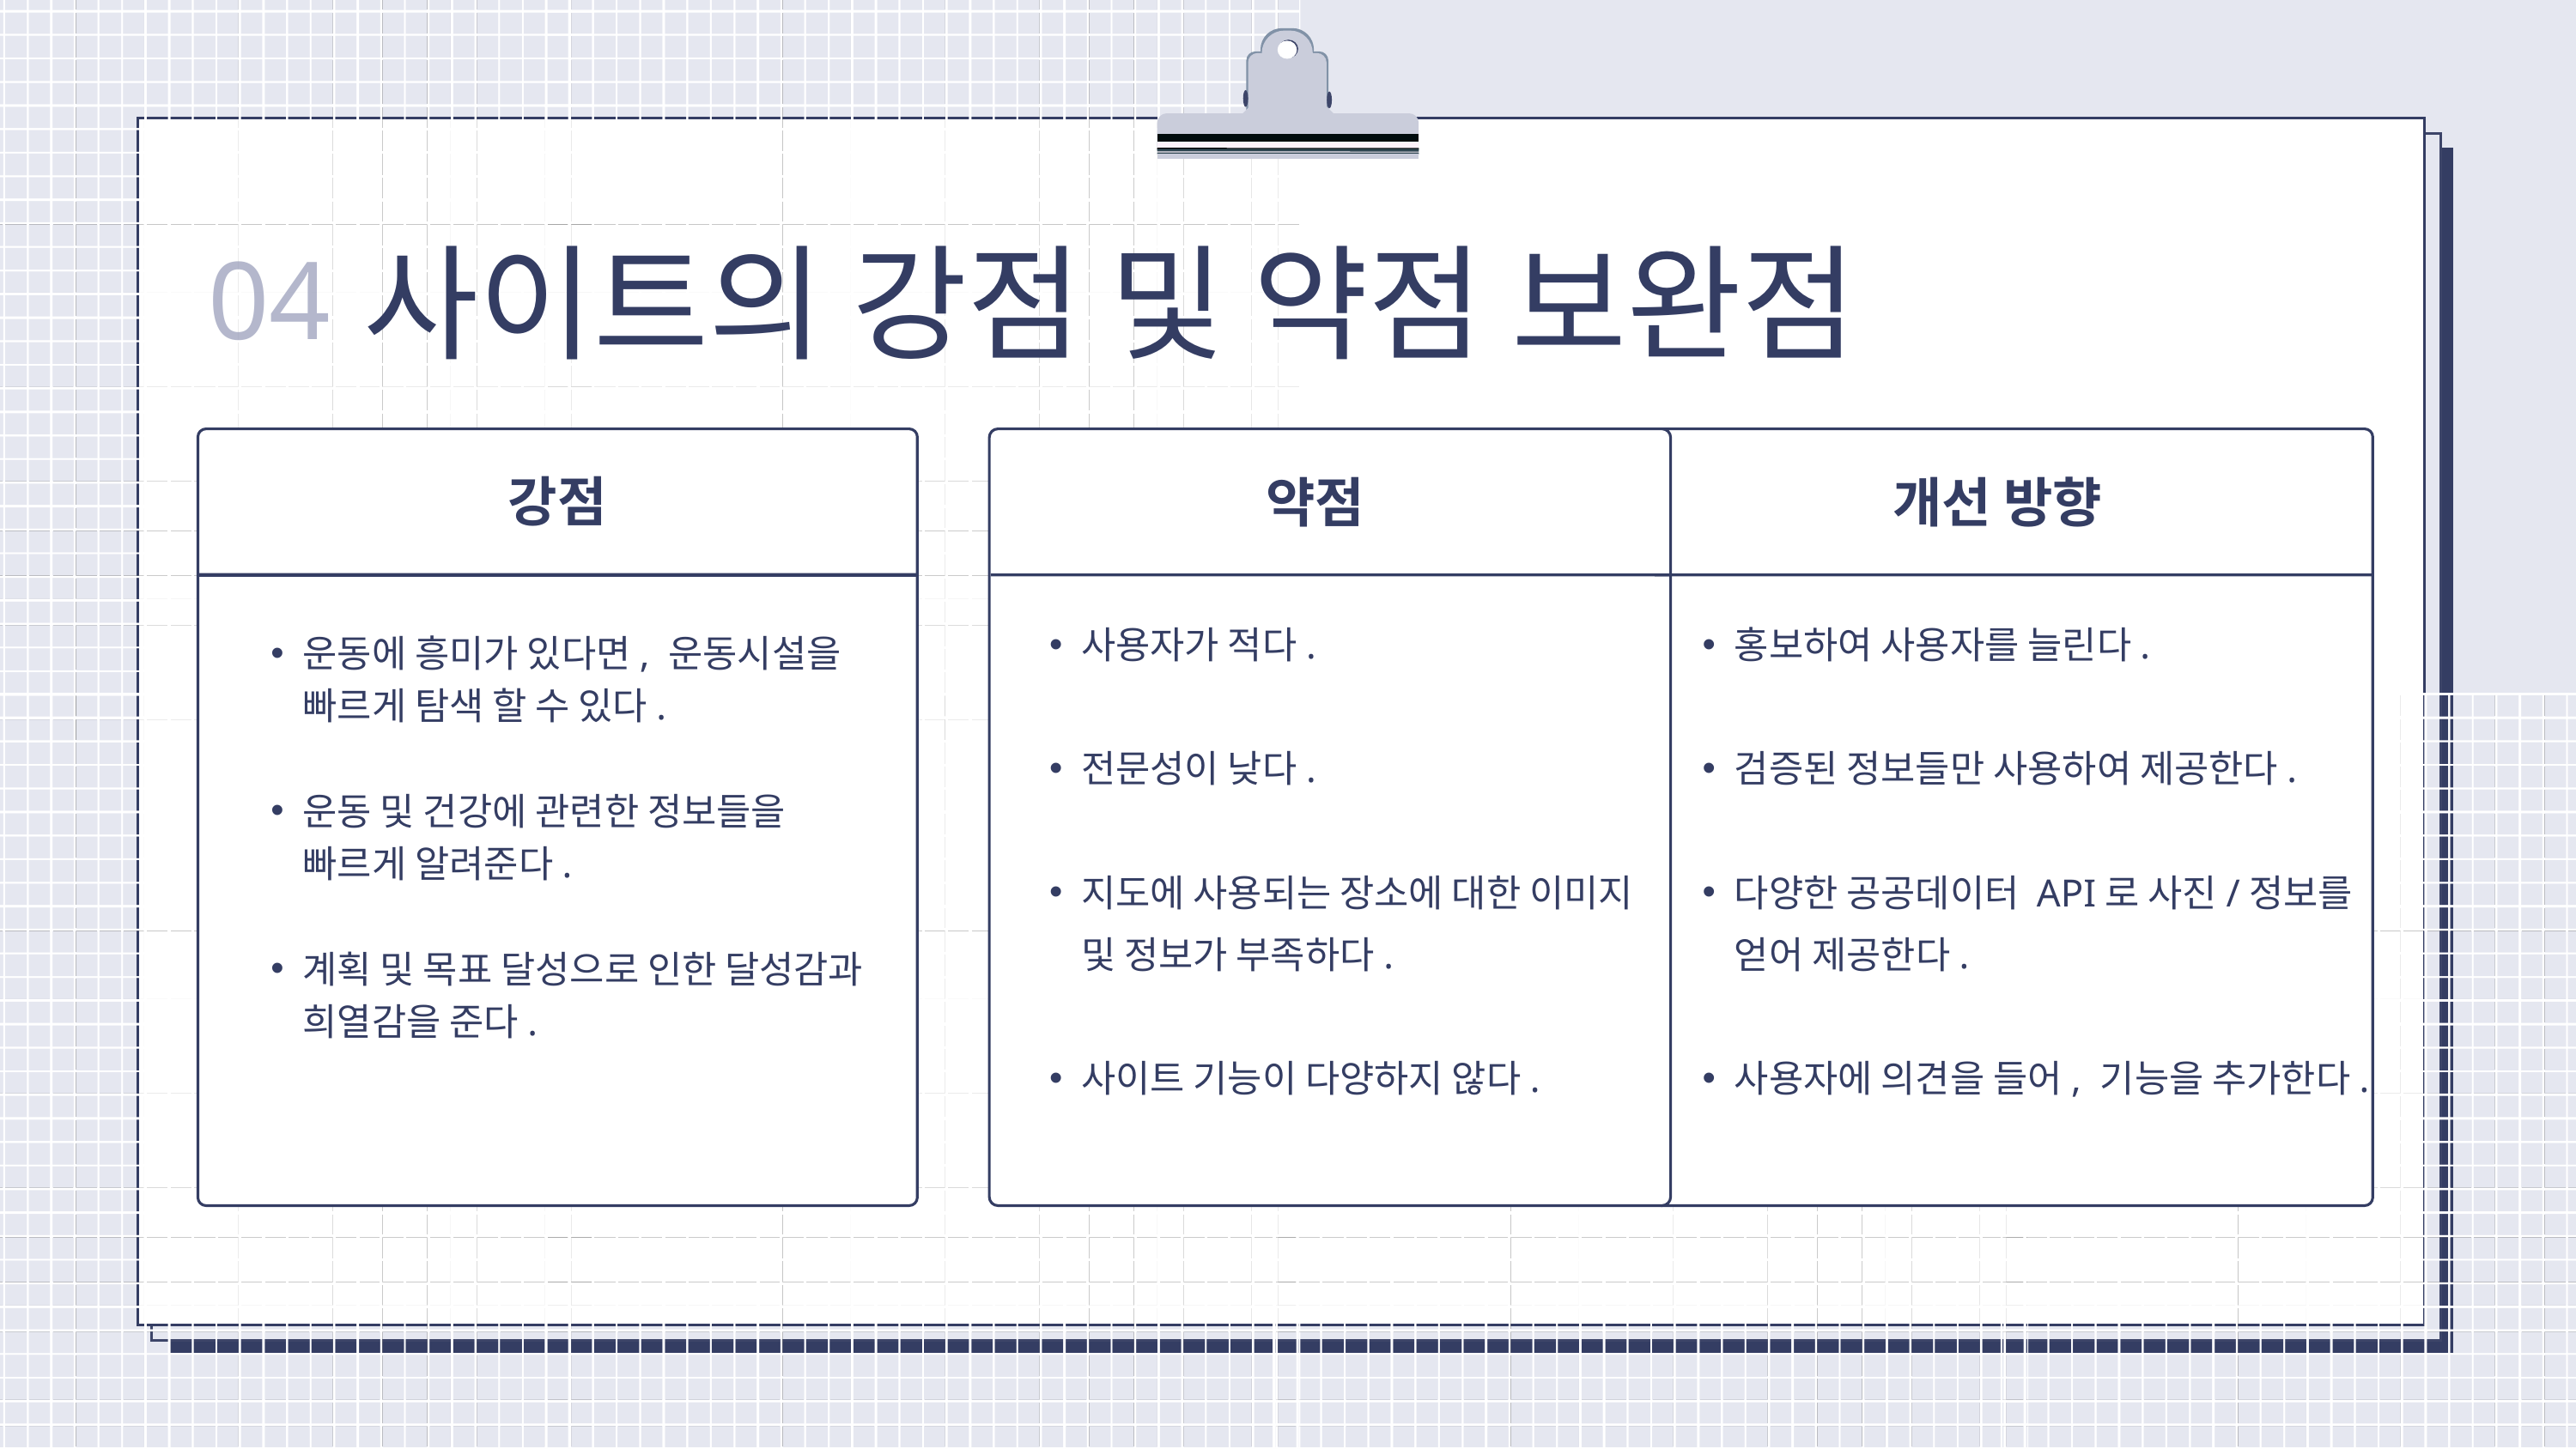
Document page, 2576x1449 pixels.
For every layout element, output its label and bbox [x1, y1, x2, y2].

text_box [197, 428, 918, 1206]
text_box [988, 428, 1671, 1206]
text_box [1671, 428, 2373, 1206]
text_box [0, 0, 2576, 1449]
text_box [1157, 27, 1419, 160]
